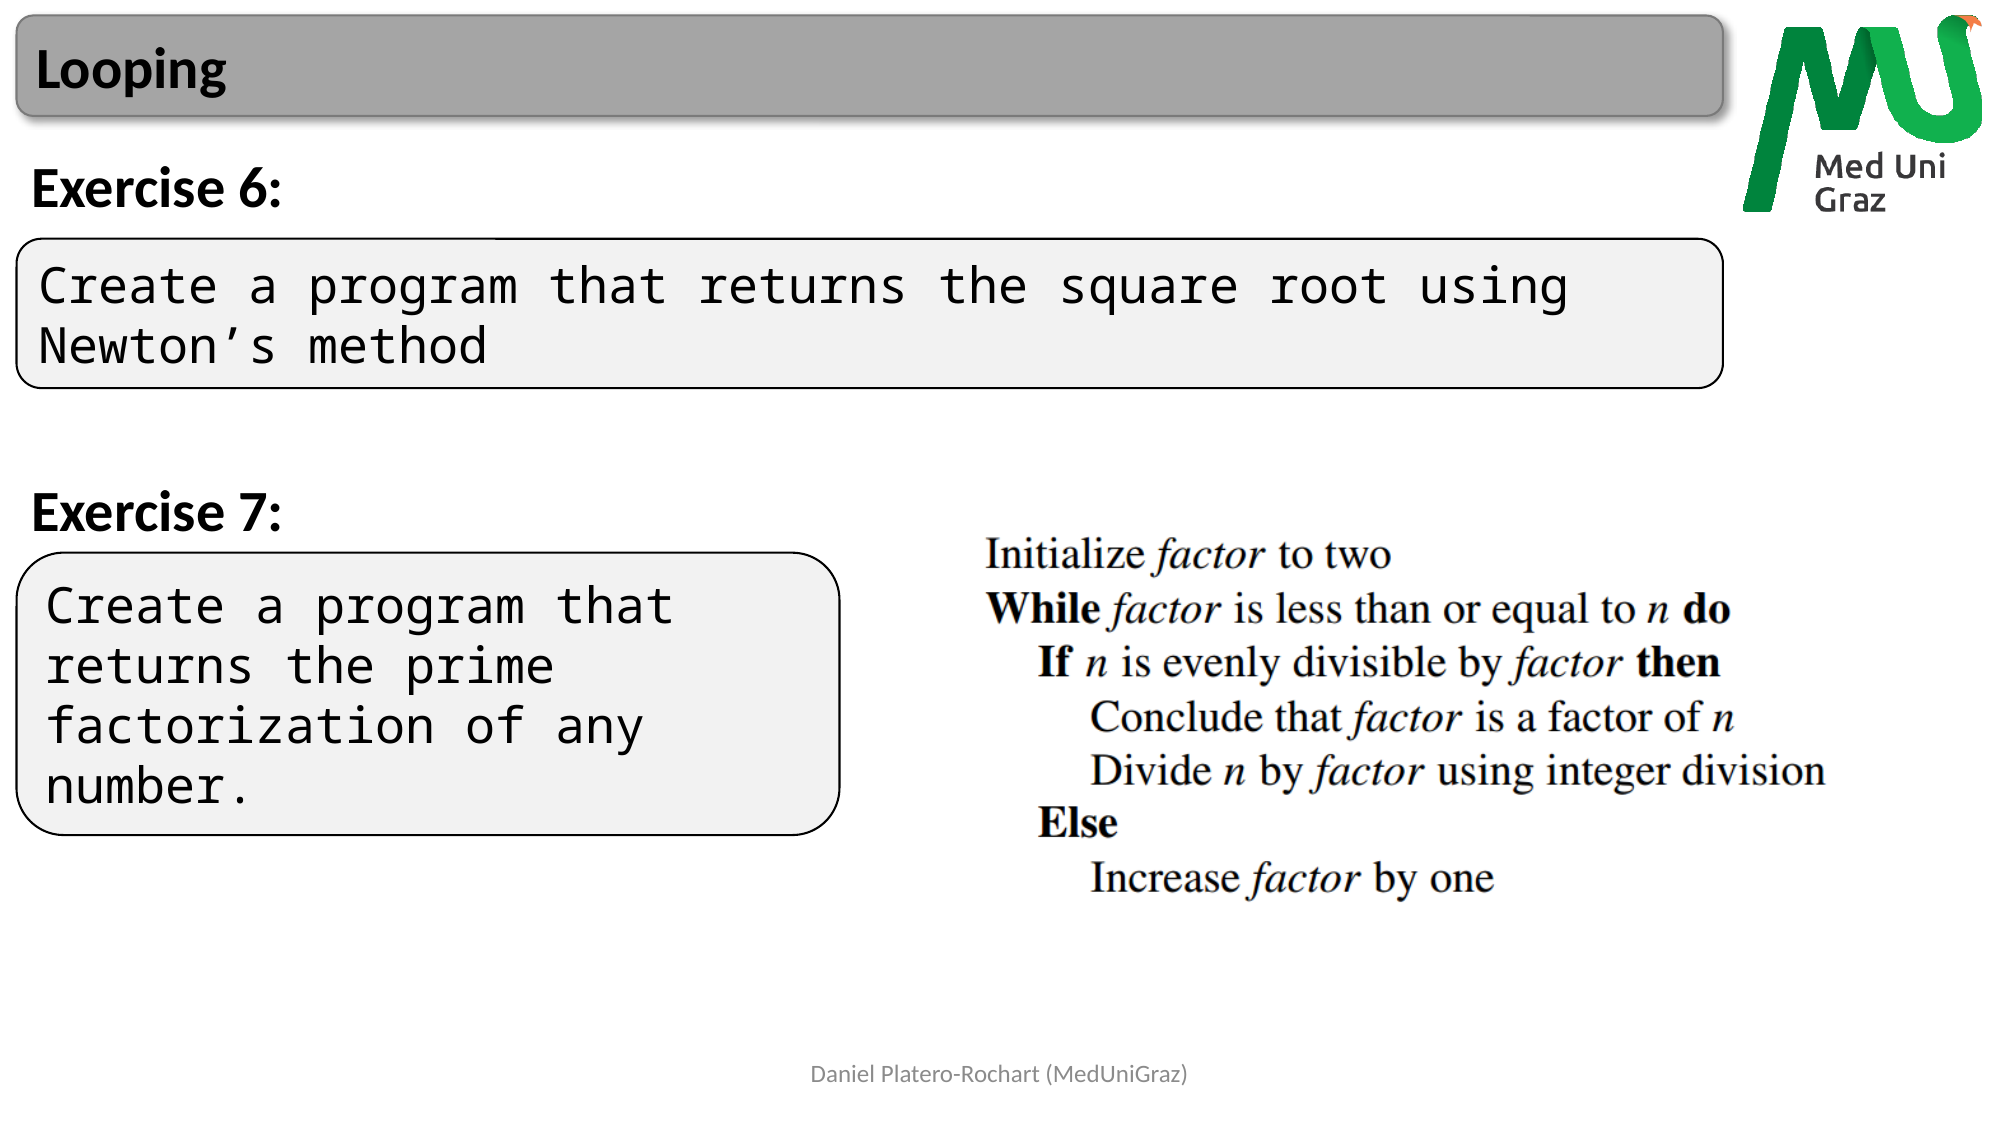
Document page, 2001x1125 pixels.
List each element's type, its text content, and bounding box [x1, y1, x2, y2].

text_box Create a program that returns the prime factorization of any number. [15, 551, 841, 837]
text_box Exercise 7: [16, 465, 778, 551]
text_box Create a program that returns the square root using Newton’s method [15, 237, 1724, 390]
text_box Exercise 6: [16, 141, 778, 227]
picture [967, 512, 1830, 911]
footer Daniel Platero-Rochart (MedUniGraz) [662, 1042, 1338, 1103]
text_box Looping [15, 14, 1724, 117]
picture [1742, 15, 1982, 217]
